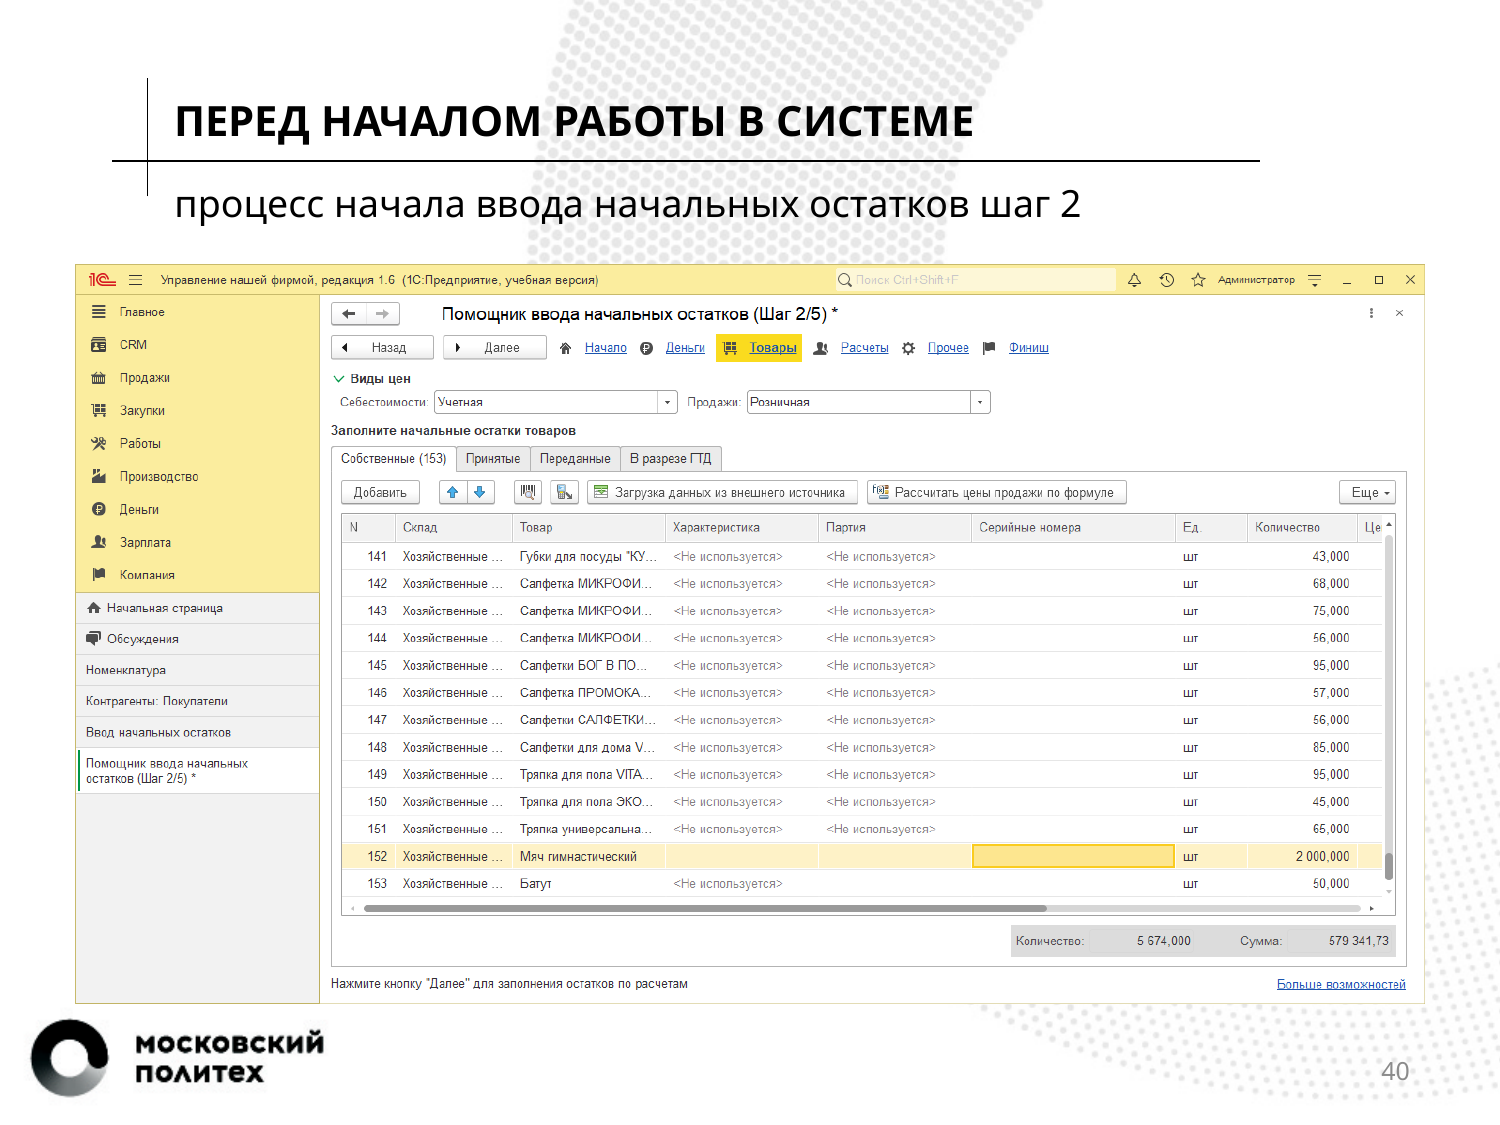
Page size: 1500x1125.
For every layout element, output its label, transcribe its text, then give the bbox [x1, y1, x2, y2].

picture [0, 0, 1500, 1125]
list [74, 264, 1426, 1004]
text_box ПЕРЕД НАЧАЛОМ РАБОТЫ В СИСТЕМЕ [159, 78, 1427, 161]
title процесс начала ввода начальных остатков шаг 2 [159, 161, 1427, 244]
slide_number 40 [1074, 1042, 1425, 1103]
